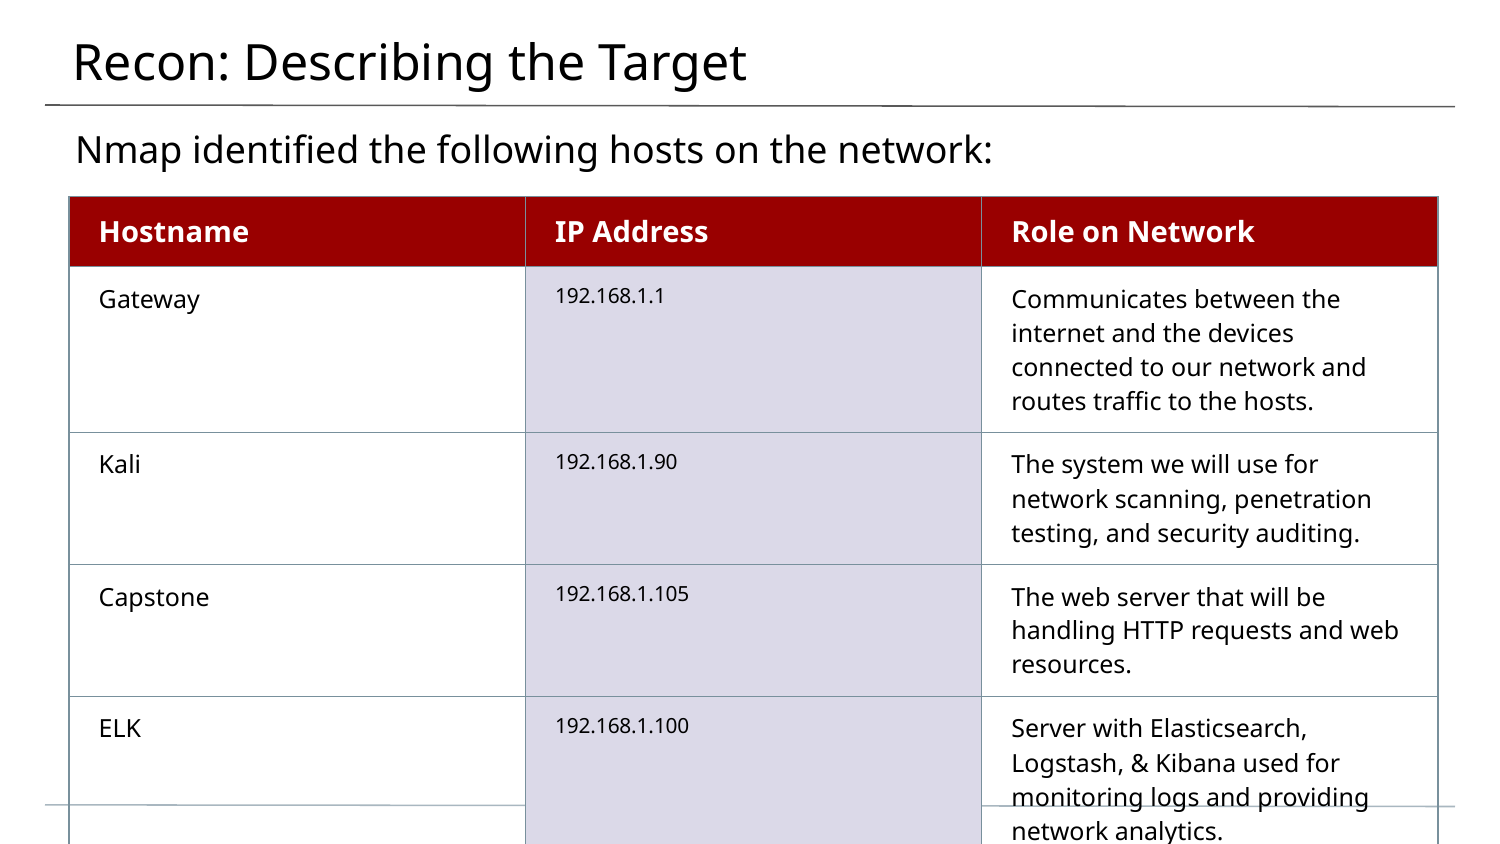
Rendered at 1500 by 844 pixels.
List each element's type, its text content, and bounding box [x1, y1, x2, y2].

table_header IP Address [526, 197, 981, 266]
table_cell ELK [70, 697, 525, 844]
table_cell 192.168.1.105 [526, 565, 981, 696]
table_cell 192.168.1.100 [526, 697, 981, 844]
table_cell The system we will use for network scanning, penetration testing, and security auditing. [982, 433, 1437, 564]
table_header Hostname [70, 197, 525, 266]
table_cell 192.168.1.90 [526, 433, 981, 564]
table_header Role on Network [982, 197, 1437, 266]
table_cell Server with Elasticsearch, Logstash, & Kibana used for monitoring logs and providing network analytics. [982, 697, 1437, 844]
subtitle Nmap identified the following hosts on the network: [0, 110, 1500, 171]
table_cell Communicates between the internet and the devices connected to our network and routes traffic to the hosts. [982, 267, 1437, 432]
table_cell Capstone [70, 565, 525, 696]
table_cell Kali [70, 433, 525, 564]
table_cell The web server that will be handling HTTP requests and web resources. [982, 565, 1437, 696]
title Recon: Describing the Target [0, 0, 1500, 88]
table_cell 192.168.1.1 [526, 267, 981, 432]
table_cell Gateway [70, 267, 525, 432]
